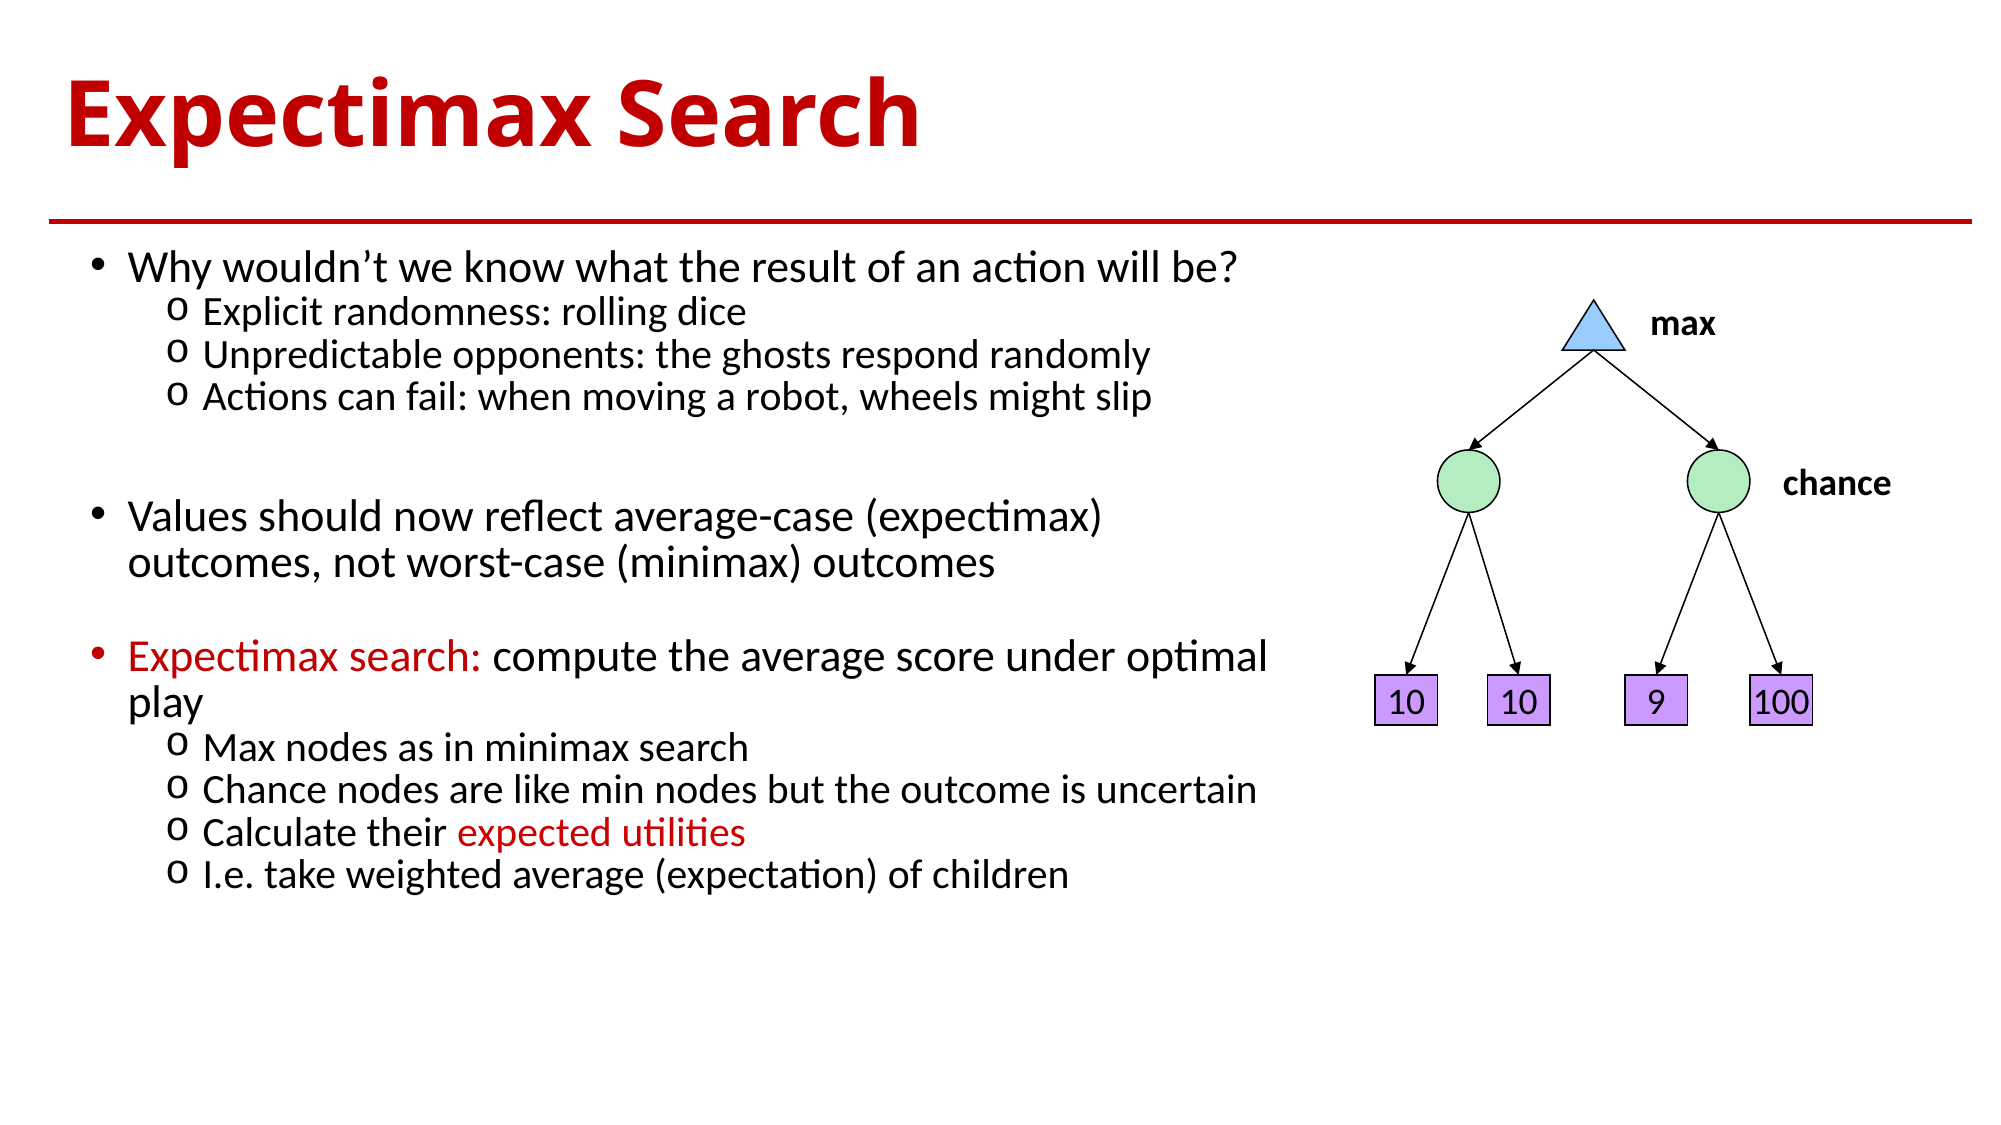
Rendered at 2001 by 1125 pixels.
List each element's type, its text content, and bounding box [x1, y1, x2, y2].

text_box max [1628, 290, 1738, 350]
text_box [1656, 512, 1718, 675]
text_box [1563, 299, 1625, 349]
text_box chance [1749, 450, 1925, 511]
text_box 10 [1374, 675, 1438, 725]
text_box [1687, 449, 1749, 512]
title Expectimax Search [48, 41, 1972, 192]
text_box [1468, 512, 1519, 675]
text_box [1468, 349, 1593, 450]
text_box 10 [1487, 675, 1550, 725]
list Why wouldn’t we know what the result of an action will be? Explicit randomness: rolling dice Unpredictable opponents: the ghosts respond randomly Actions can fail: when moving a robot, wheels might slip Values should now reflect average-case (expectimax) outcomes, not worst-case (minimax) outcomes Expectimax search: compute the average score under optimal play Max nodes as in minimax search Chance nodes are like min nodes but the outcome is uncertain Calculate their expected utilities I.e. take weighted average (expectation) of children [75, 237, 1300, 1038]
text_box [1593, 349, 1719, 450]
text_box 9 [1624, 675, 1688, 725]
text_box [1437, 449, 1500, 512]
text_box 100 [1749, 675, 1813, 725]
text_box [1718, 512, 1782, 675]
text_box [1406, 512, 1468, 675]
